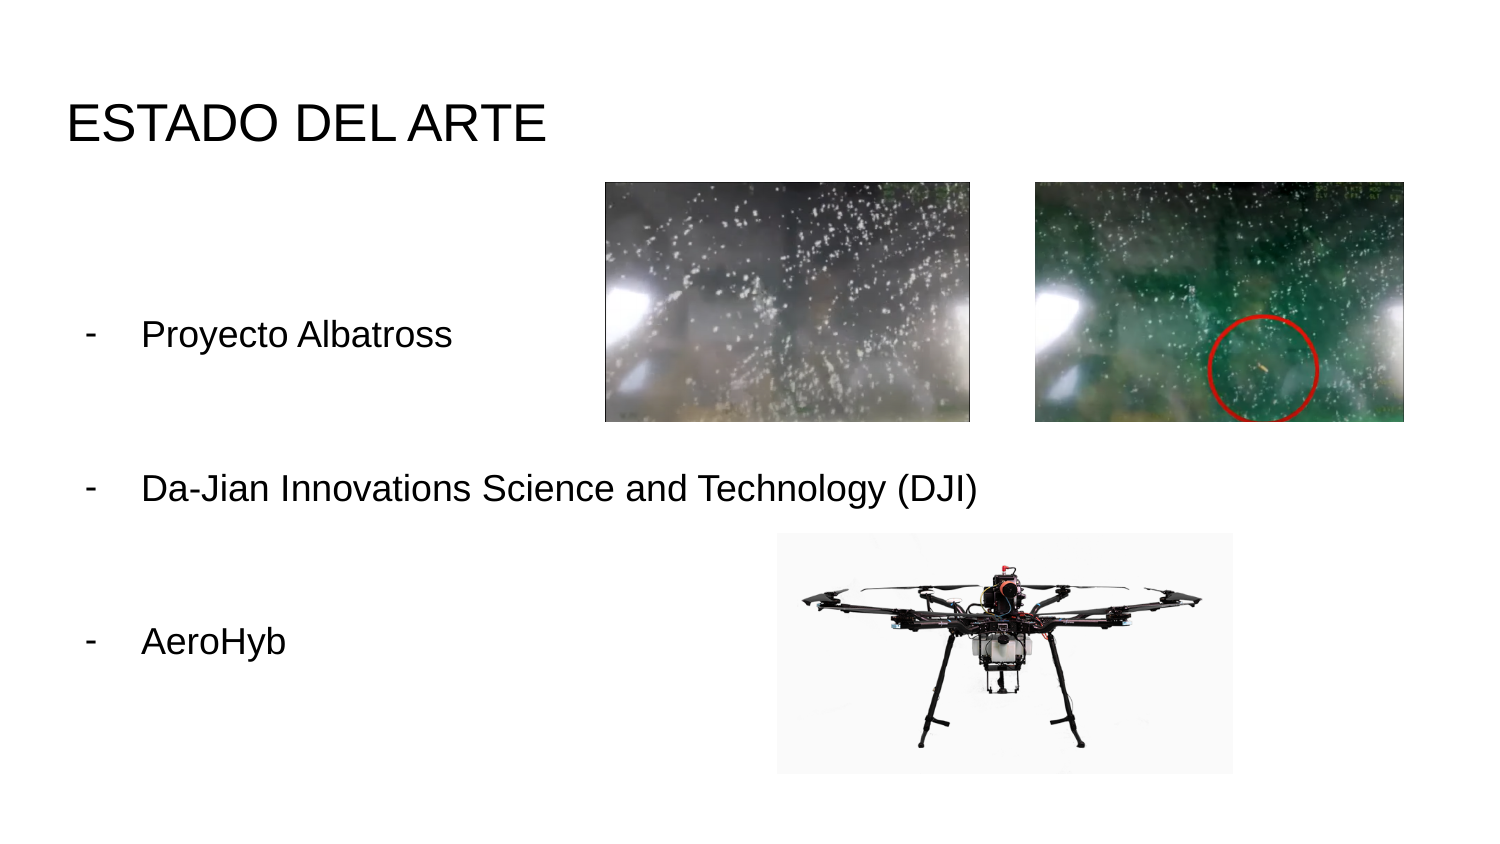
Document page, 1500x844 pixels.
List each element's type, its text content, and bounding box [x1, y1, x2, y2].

picture [605, 181, 971, 423]
picture [776, 533, 1233, 774]
list Proyecto Albatross Da-Jian Innovations Science and Technology (DJI) AeroHyb [51, 288, 1449, 750]
title ESTADO DEL ARTE [51, 72, 1449, 167]
picture [1034, 181, 1405, 423]
